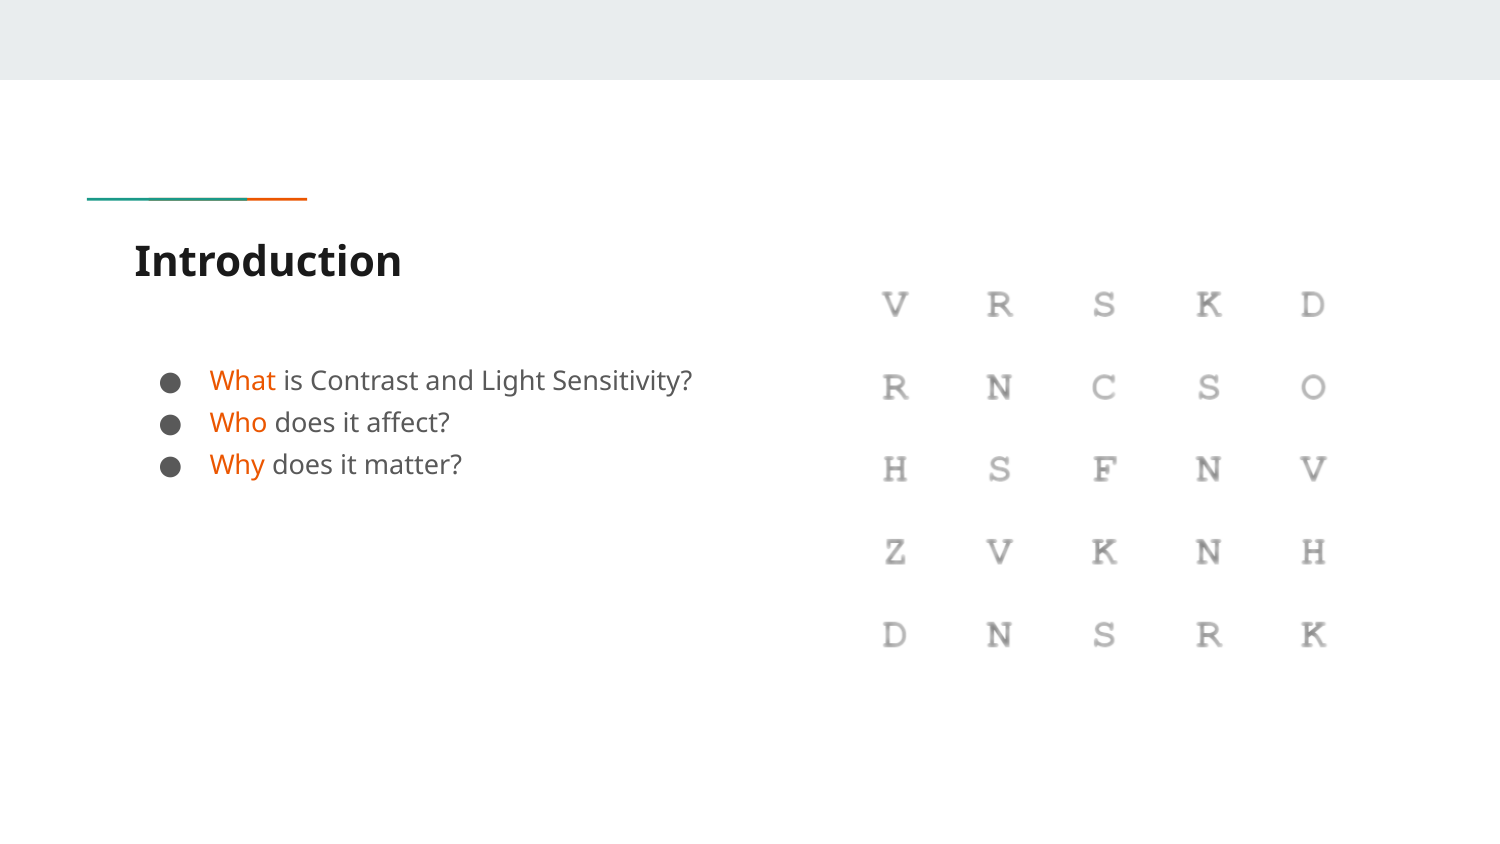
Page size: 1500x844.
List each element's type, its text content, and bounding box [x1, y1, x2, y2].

title Introduction [119, 216, 1381, 305]
picture [828, 225, 1397, 724]
list What is Contrast and Light Sensitivity? Who does it affect? Why does it matter? [119, 341, 823, 712]
